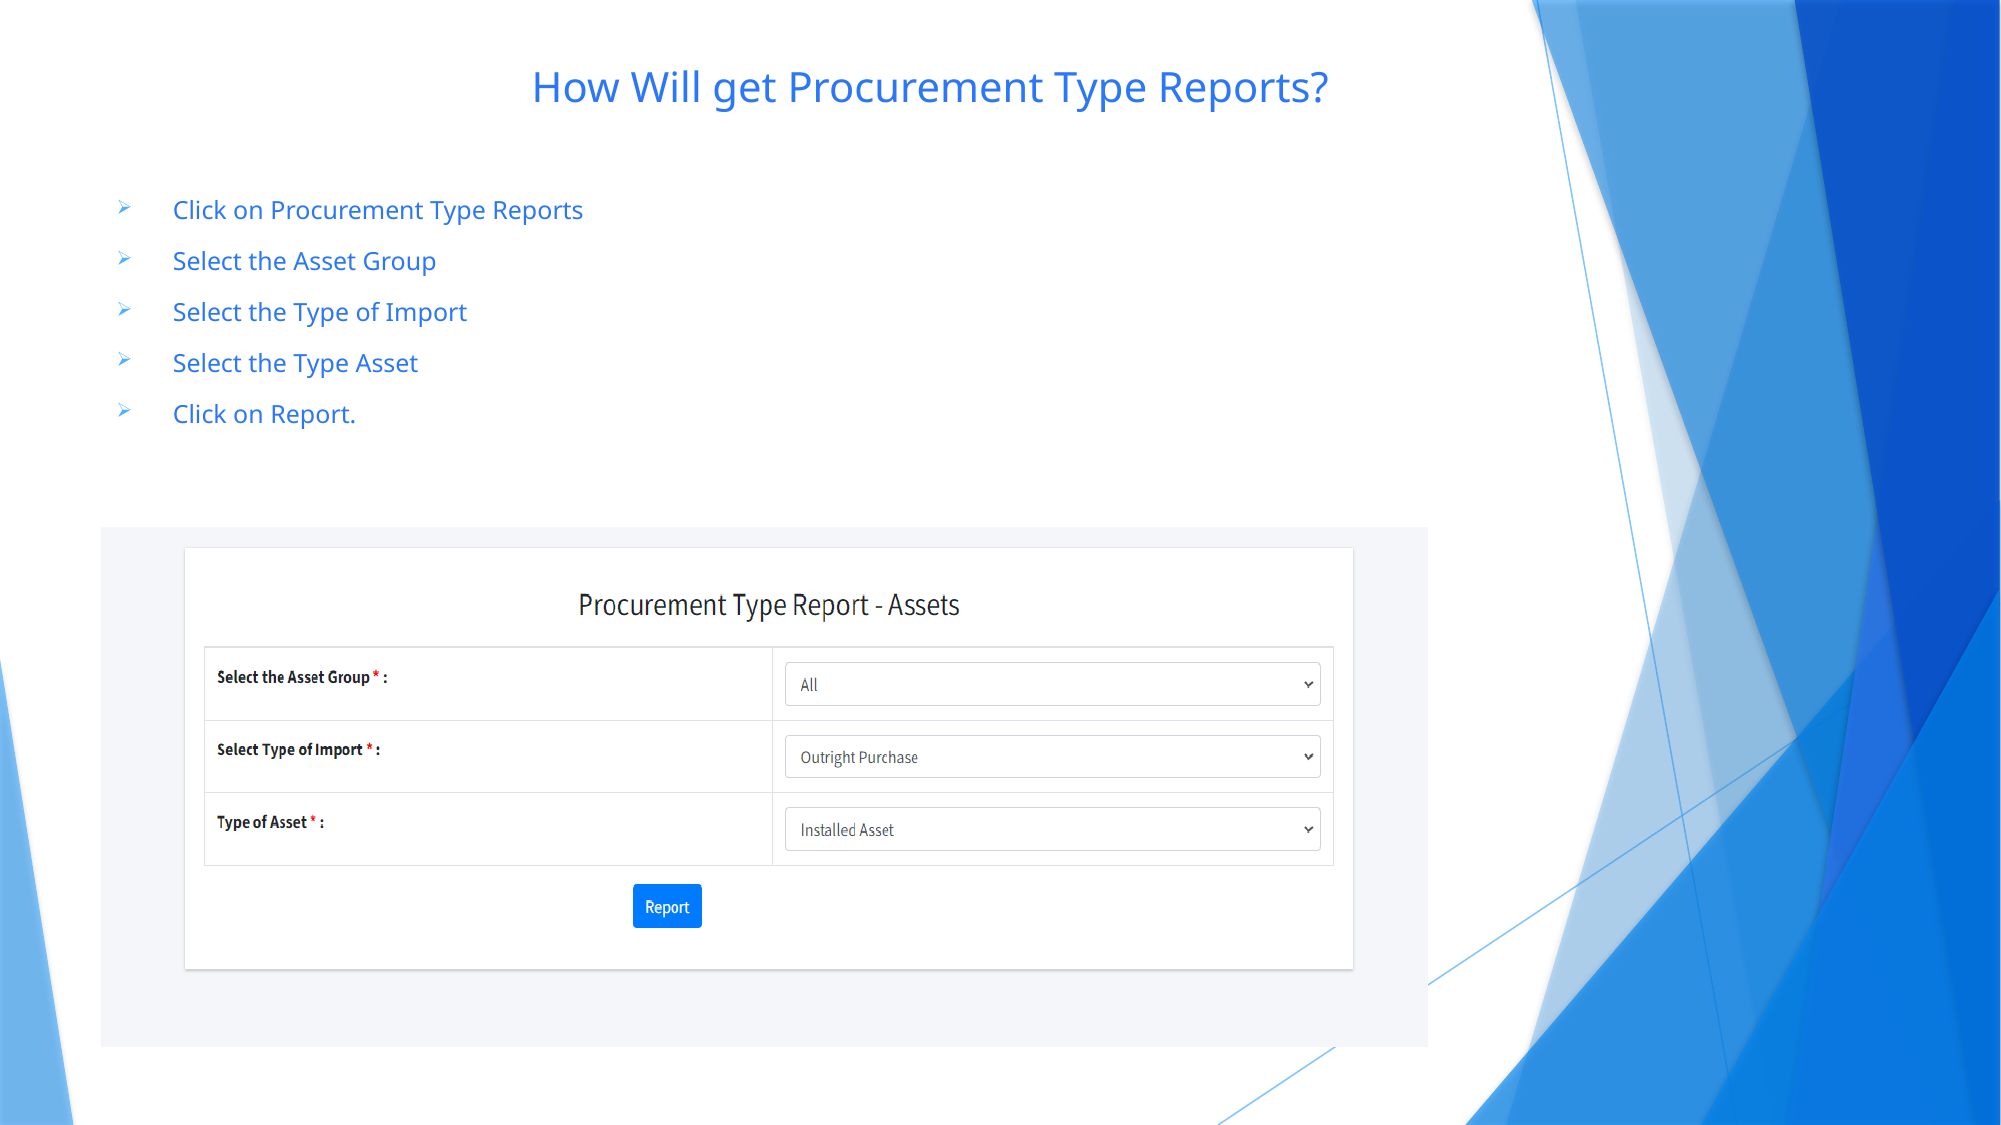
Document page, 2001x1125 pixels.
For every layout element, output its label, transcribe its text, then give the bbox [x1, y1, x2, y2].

picture [101, 526, 1429, 1048]
title How Will get Procurement Type Reports? [225, 53, 1636, 188]
list Click on Procurement Type Reports Select the Asset Group Select the Type of Import Select the Type Asset Click on Report. [101, 187, 1512, 490]
